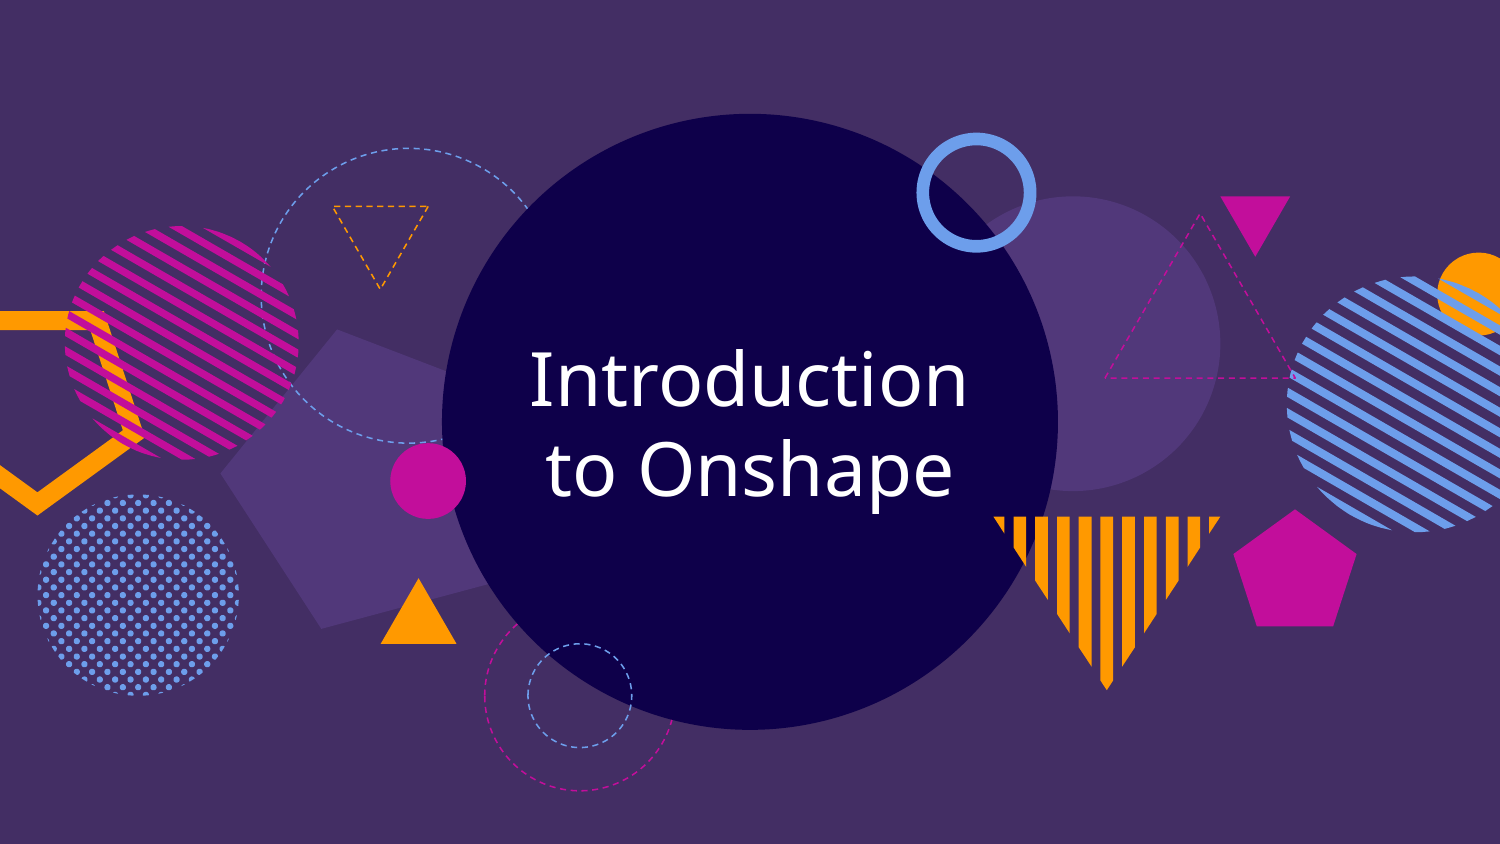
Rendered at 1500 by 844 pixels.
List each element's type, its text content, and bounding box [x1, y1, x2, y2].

title Introduction to Onshape [472, 326, 1028, 517]
